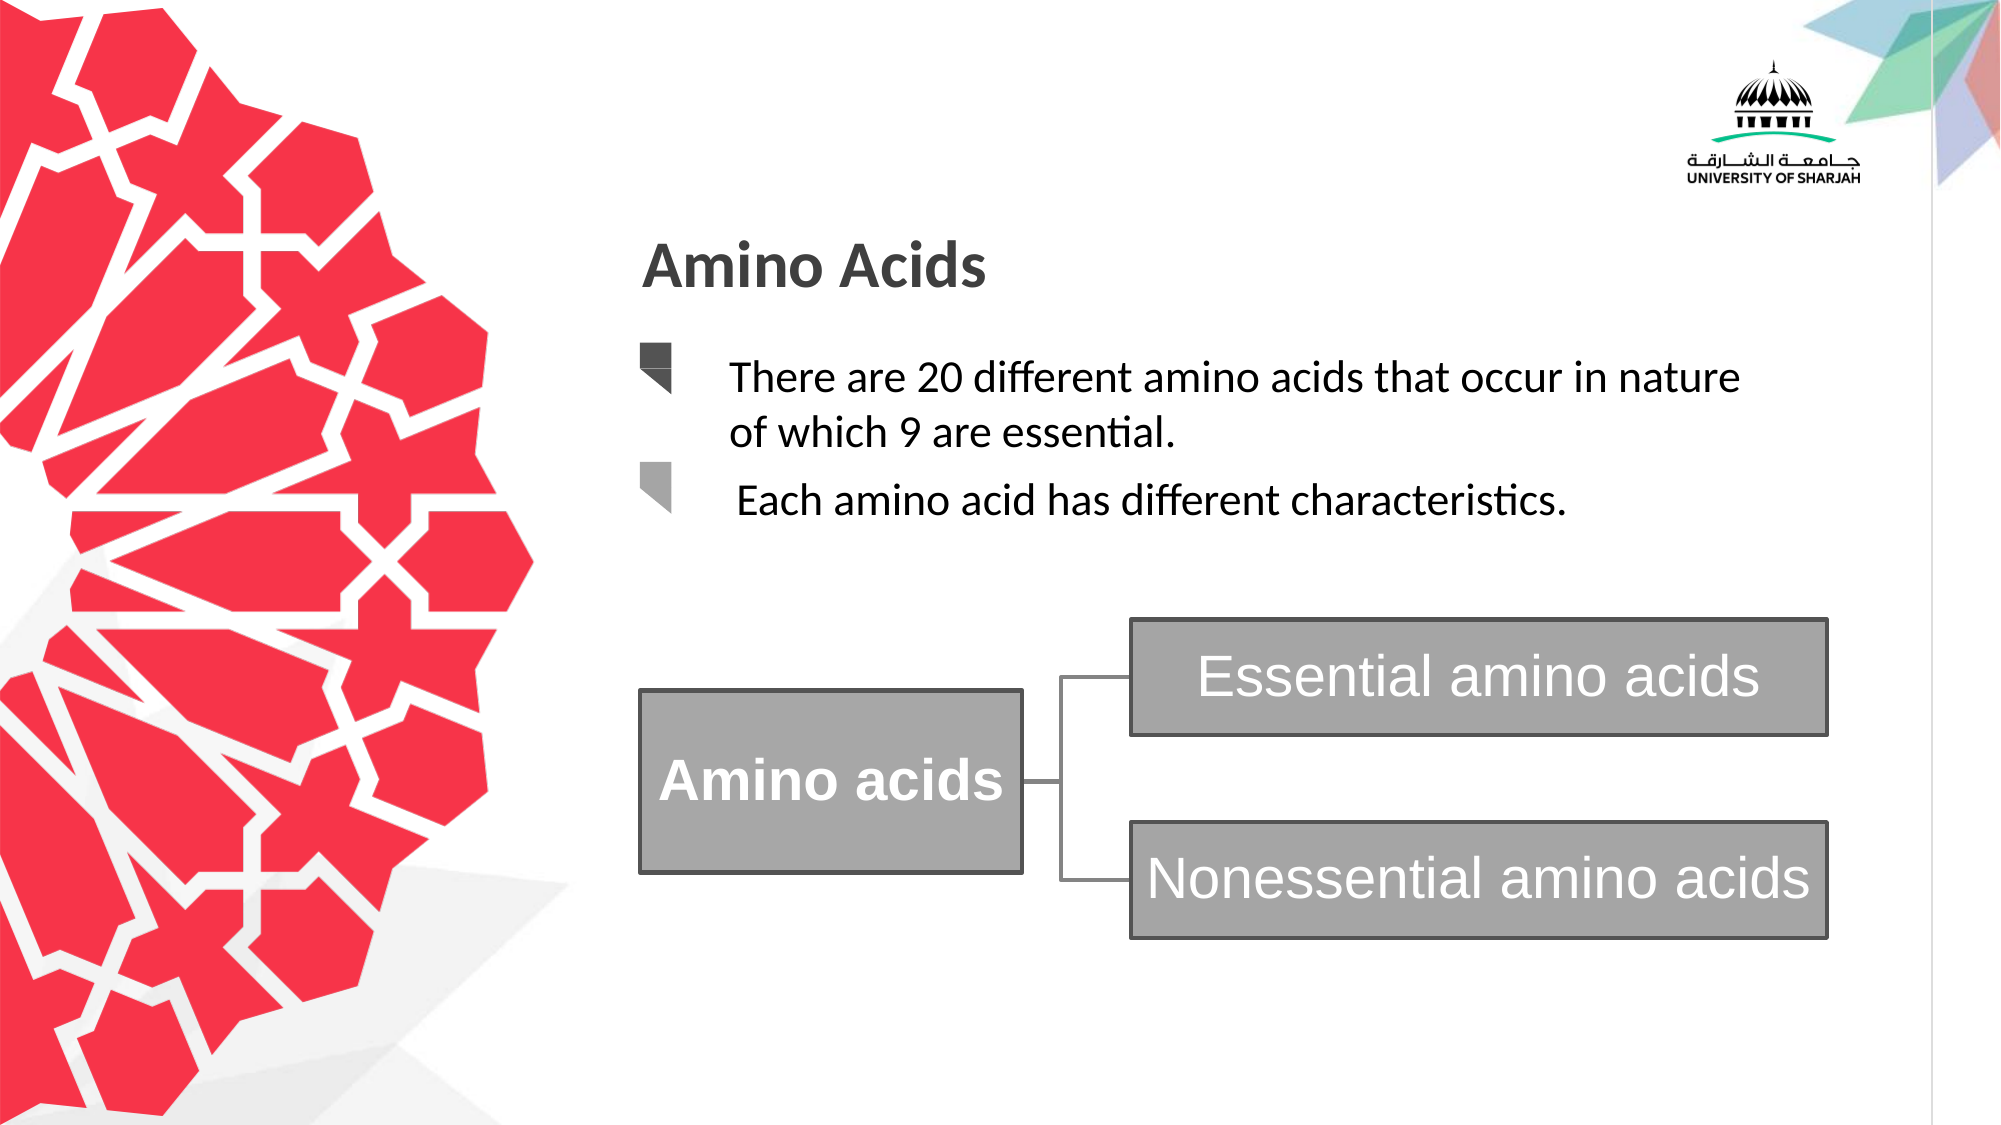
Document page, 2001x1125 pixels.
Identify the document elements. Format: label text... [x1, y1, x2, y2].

picture [0, 0, 1931, 1125]
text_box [639, 619, 1828, 939]
text_box Each amino acid has different characteristics. [721, 462, 1782, 532]
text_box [639, 461, 672, 514]
picture [1933, 0, 2001, 1125]
list Amino Acids [412, 203, 1218, 330]
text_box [639, 342, 672, 395]
text_box There are 20 different amino acids that occur in nature of which 9 are essential. [714, 339, 1775, 465]
